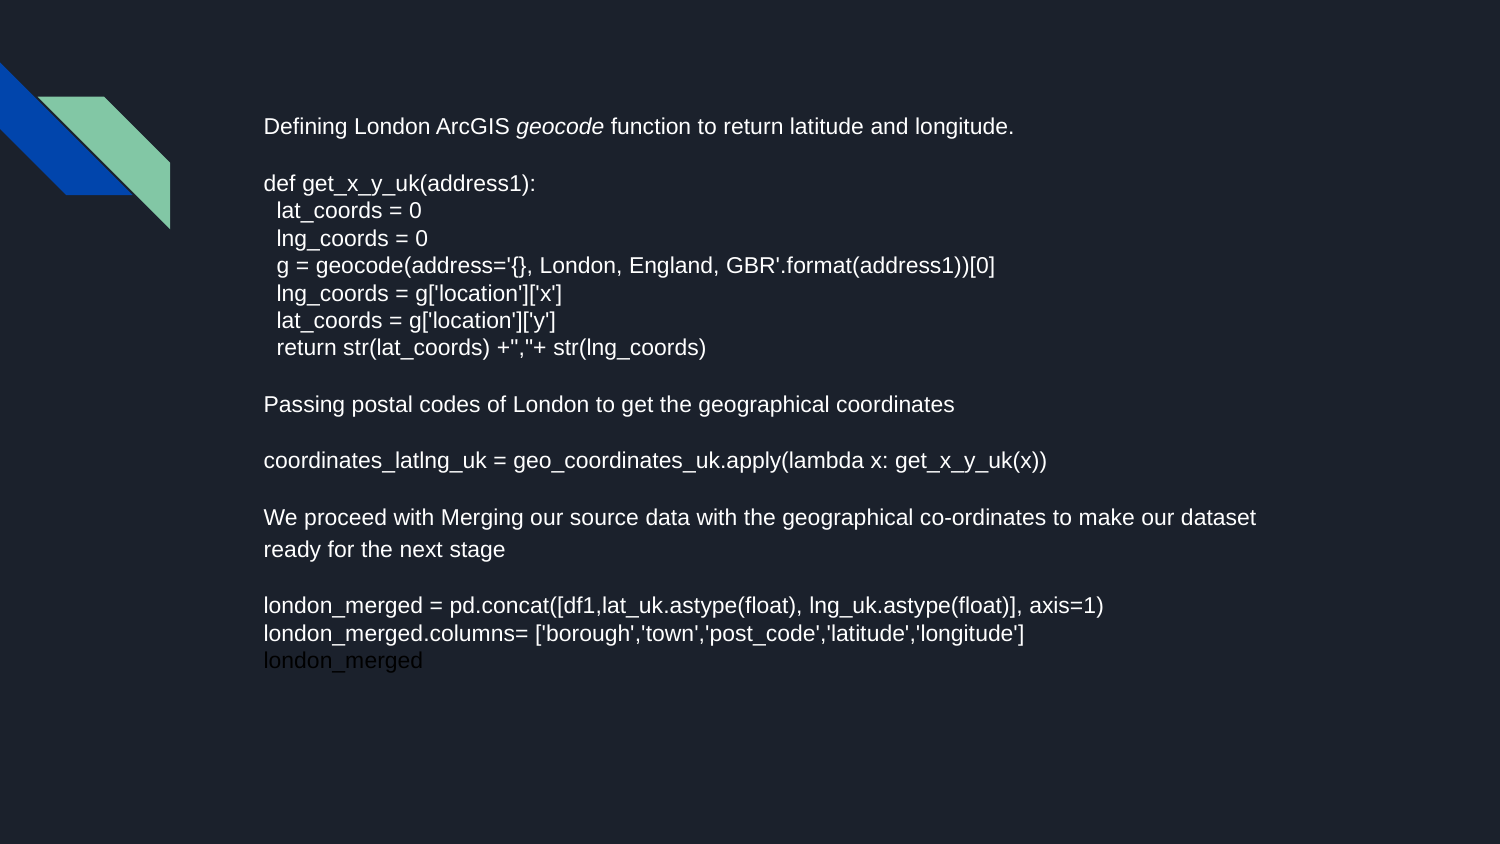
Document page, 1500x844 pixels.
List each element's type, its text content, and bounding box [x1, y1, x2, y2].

text_box Defining London ArcGIS geocode function to return latitude and longitude. def get_x_y_uk(address1): lat_coords = 0 lng_coords = 0 g = geocode(address='{}, London, England, GBR'.format(address1))[0] lng_coords = g['location']['x'] lat_coords = g['location']['y'] return str(lat_coords) +","+ str(lng_coords) Passing postal codes of London to get the geographical coordinates coordinates_latlng_uk = geo_coordinates_uk.apply(lambda x: get_x_y_uk(x)) We proceed with Merging our source data with the geographical co-ordinates to make our dataset ready for the next stage london_merged = pd.concat([df1,lat_uk.astype(float), lng_uk.astype(float)], axis=1) london_merged.columns= ['borough','town','post_code','latitude','longitude'] london_merged [248, 92, 1330, 585]
